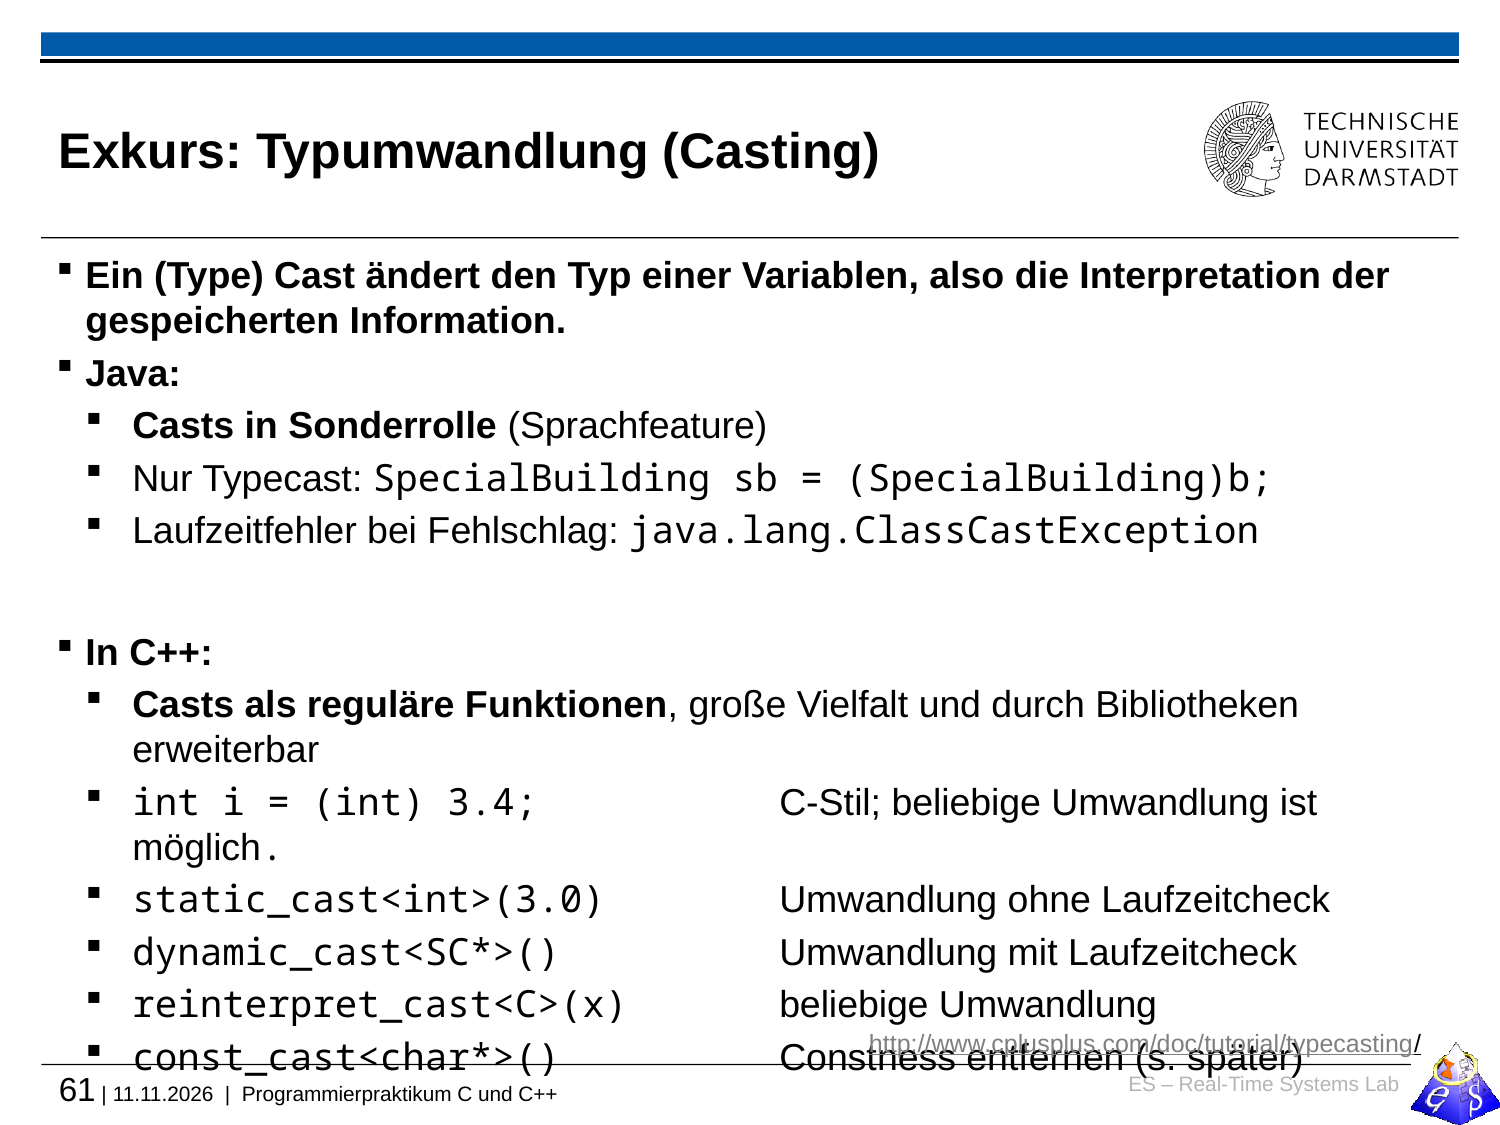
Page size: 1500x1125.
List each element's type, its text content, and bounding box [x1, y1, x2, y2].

title Exkurs: Typumwandlung (Casting) [58, 80, 1187, 218]
picture [1411, 1066, 1500, 1125]
list Ein (Type) Cast ändert den Typ einer Variablen, also die Interpretation der gespeicherten Information. Java: Casts in Sonderrolle (Sprachfeature) Nur Typecast: SpecialBuilding sb = (SpecialBuilding)b; Laufzeitfehler bei Fehlschlag: java.lang.ClassCastException In C++: Casts als reguläre Funktionen, große Vielfalt und durch Bibliotheken erweiterbar int i = (int) 3.4; C-Stil; beliebige Umwandlung ist möglich. static_cast<int>(3.0) Umwandlung ohne Laufzeitcheck dynamic_cast<SC*>() Umwandlung mit Laufzeitcheck reinterpret_cast<C>(x) beliebige Umwandlung const_cast<char*>() Constness entfernen (s. später) [41, 243, 1459, 1047]
picture [1187, 84, 1483, 214]
text_box http://www.cplusplus.com/doc/tutorial/typecasting/ [773, 1023, 1500, 1066]
